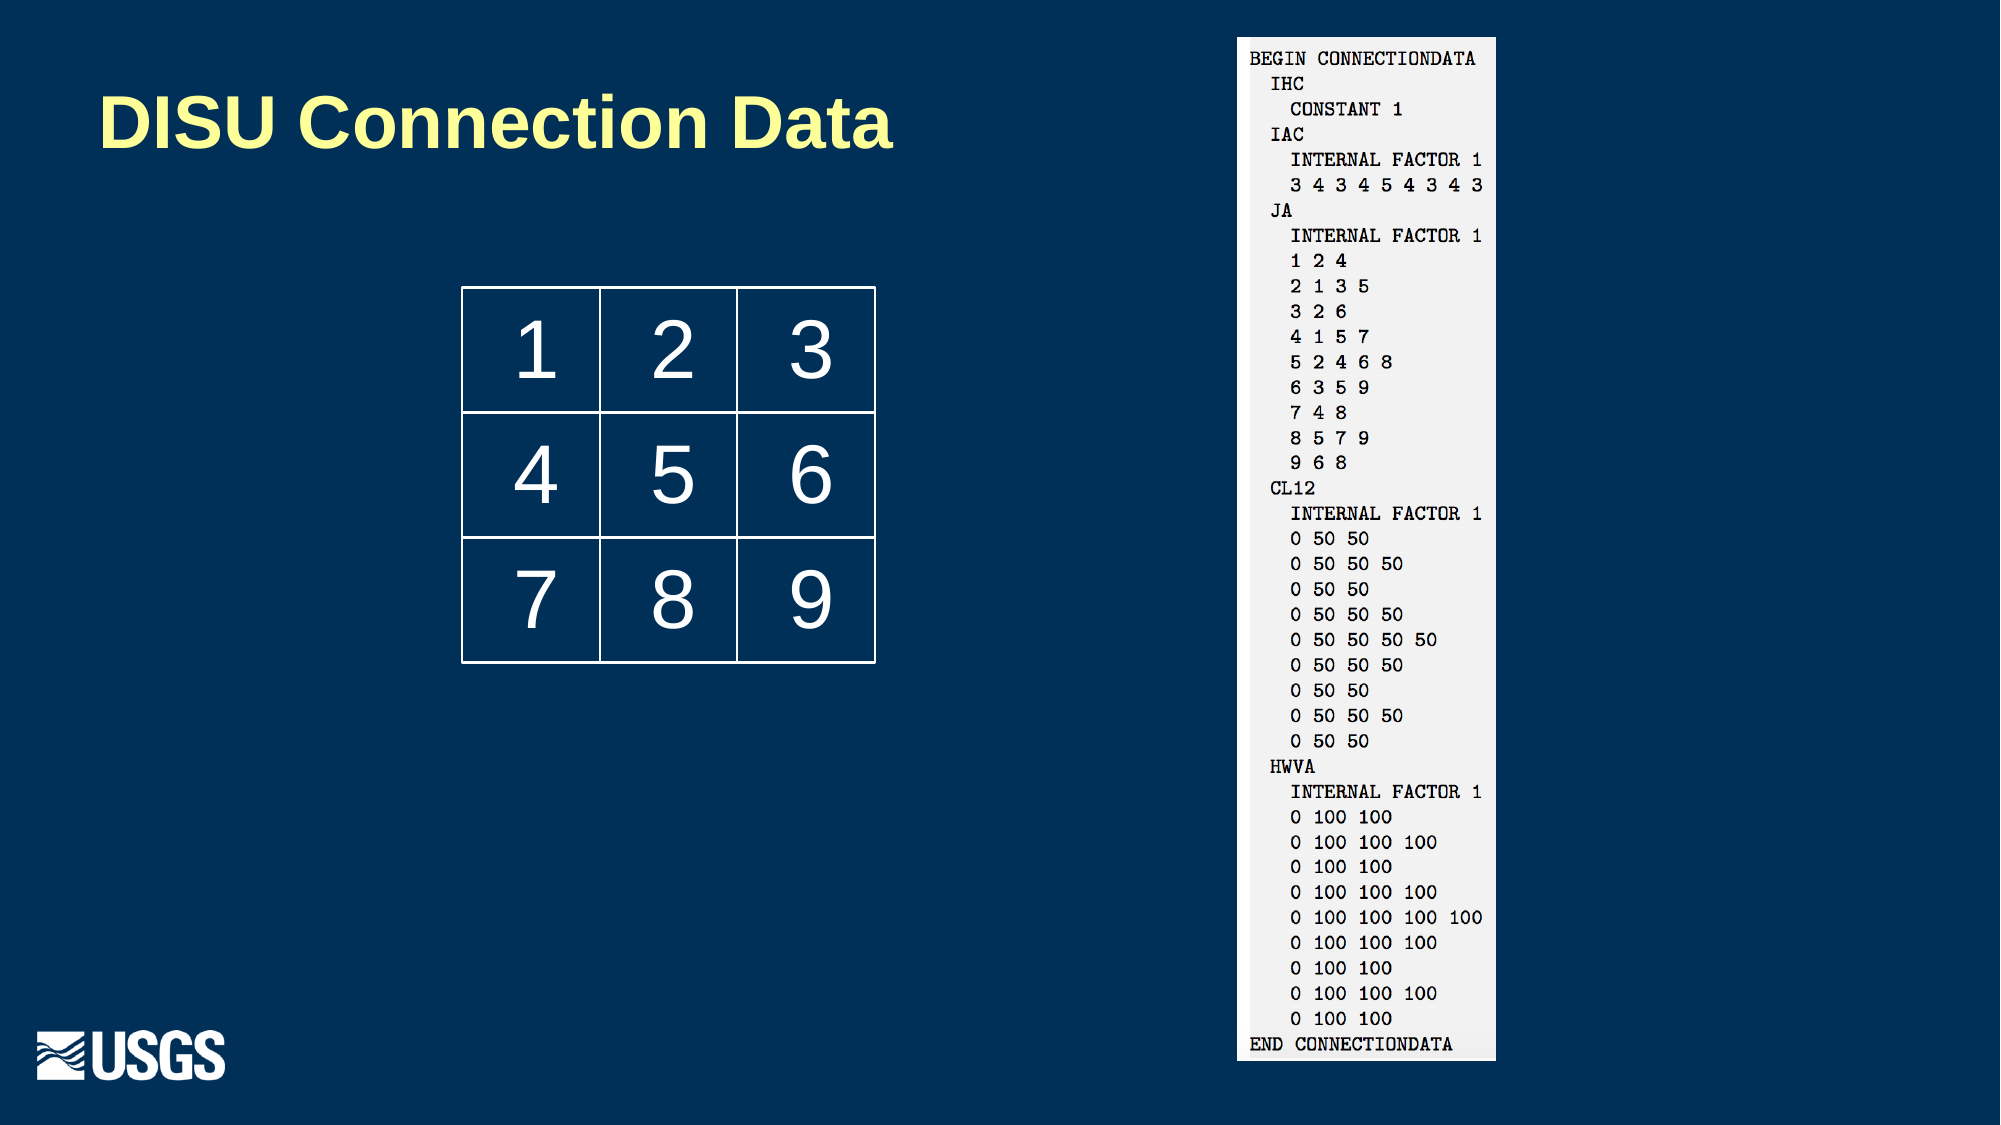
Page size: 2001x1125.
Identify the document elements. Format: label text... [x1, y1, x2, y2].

text_box 3 [773, 287, 850, 403]
text_box [737, 537, 875, 663]
text_box 5 [635, 412, 712, 528]
text_box [462, 287, 599, 412]
title DISU Connection Data [83, 24, 1900, 213]
text_box 9 [773, 537, 850, 653]
picture [1237, 37, 1497, 1061]
text_box 6 [773, 412, 850, 528]
text_box 7 [498, 537, 575, 653]
text_box [462, 537, 599, 663]
text_box 8 [635, 537, 712, 653]
text_box [737, 412, 875, 537]
text_box [737, 287, 875, 412]
text_box 1 [498, 287, 575, 403]
text_box [462, 412, 599, 537]
text_box [599, 412, 737, 537]
text_box 2 [635, 287, 712, 403]
text_box [599, 537, 737, 663]
text_box 4 [498, 412, 575, 528]
text_box [599, 287, 737, 412]
